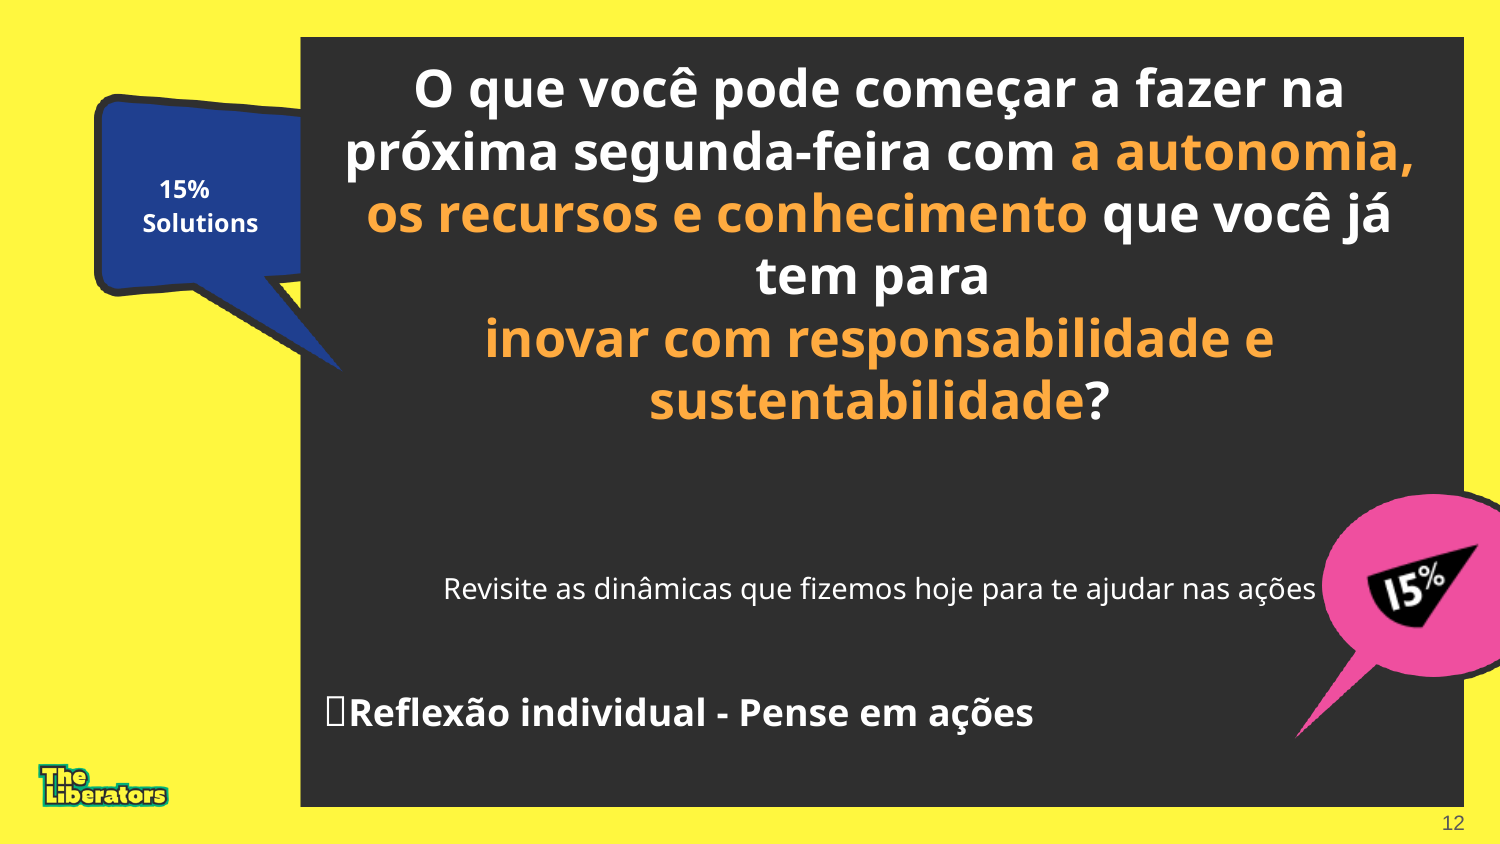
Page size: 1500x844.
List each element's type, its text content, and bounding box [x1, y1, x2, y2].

picture [0, 0, 1500, 844]
list 15% Solutions [102, 135, 298, 271]
text_box O que você pode começar a fazer na próxima segunda-feira com a autonomia, os recursos e conhecimento que você já tem para inovar com responsabilidade e sustentabilidade? Revisite as dinâmicas que fizemos hoje para te ajudar nas ações 💥Reflexão individual - Pense em ações ⏰ 1 min [298, 40, 1462, 774]
slide_number ‹#› [1389, 789, 1480, 844]
